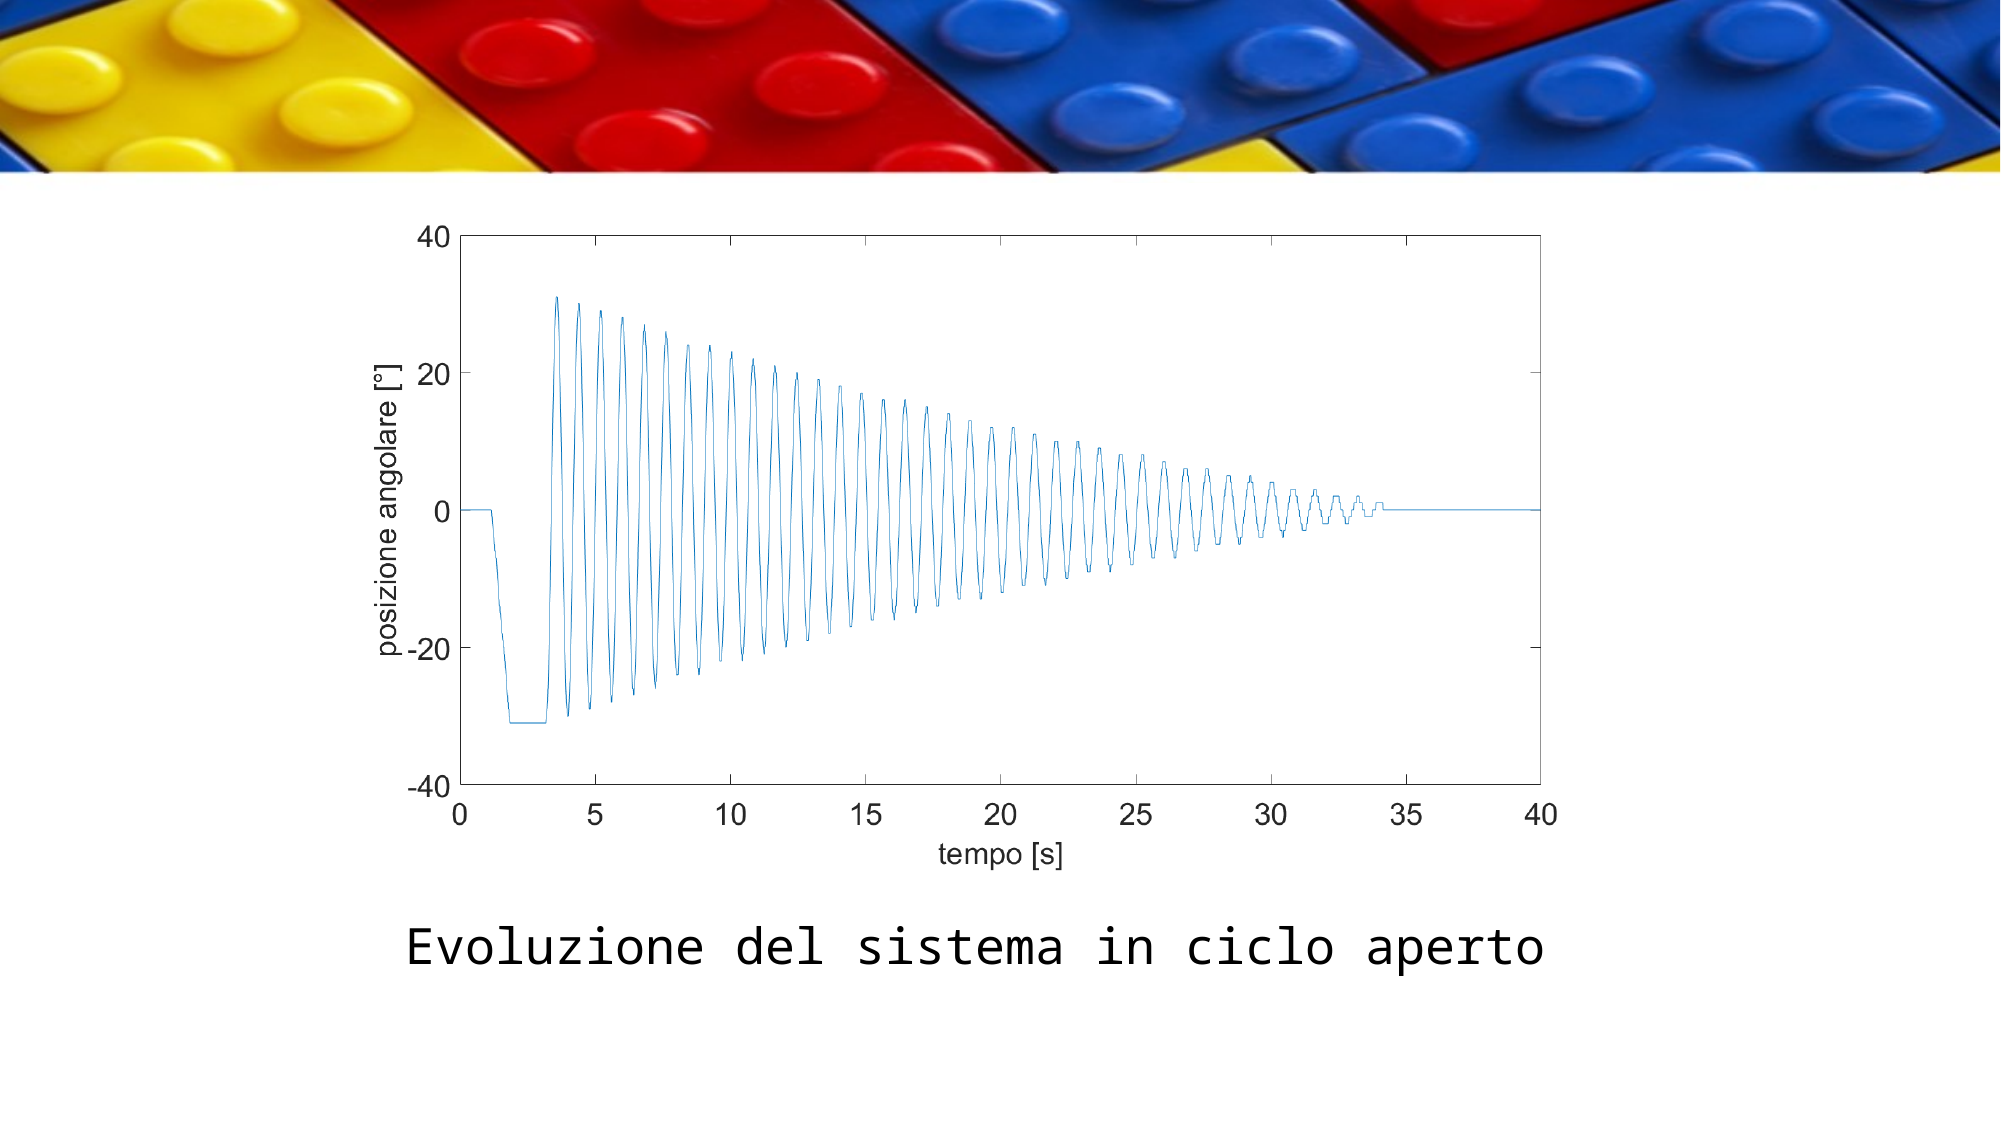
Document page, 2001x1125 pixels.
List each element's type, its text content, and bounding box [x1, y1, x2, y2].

text_box Evoluzione del sistema in ciclo aperto [390, 907, 1561, 982]
picture [0, 0, 2001, 1125]
